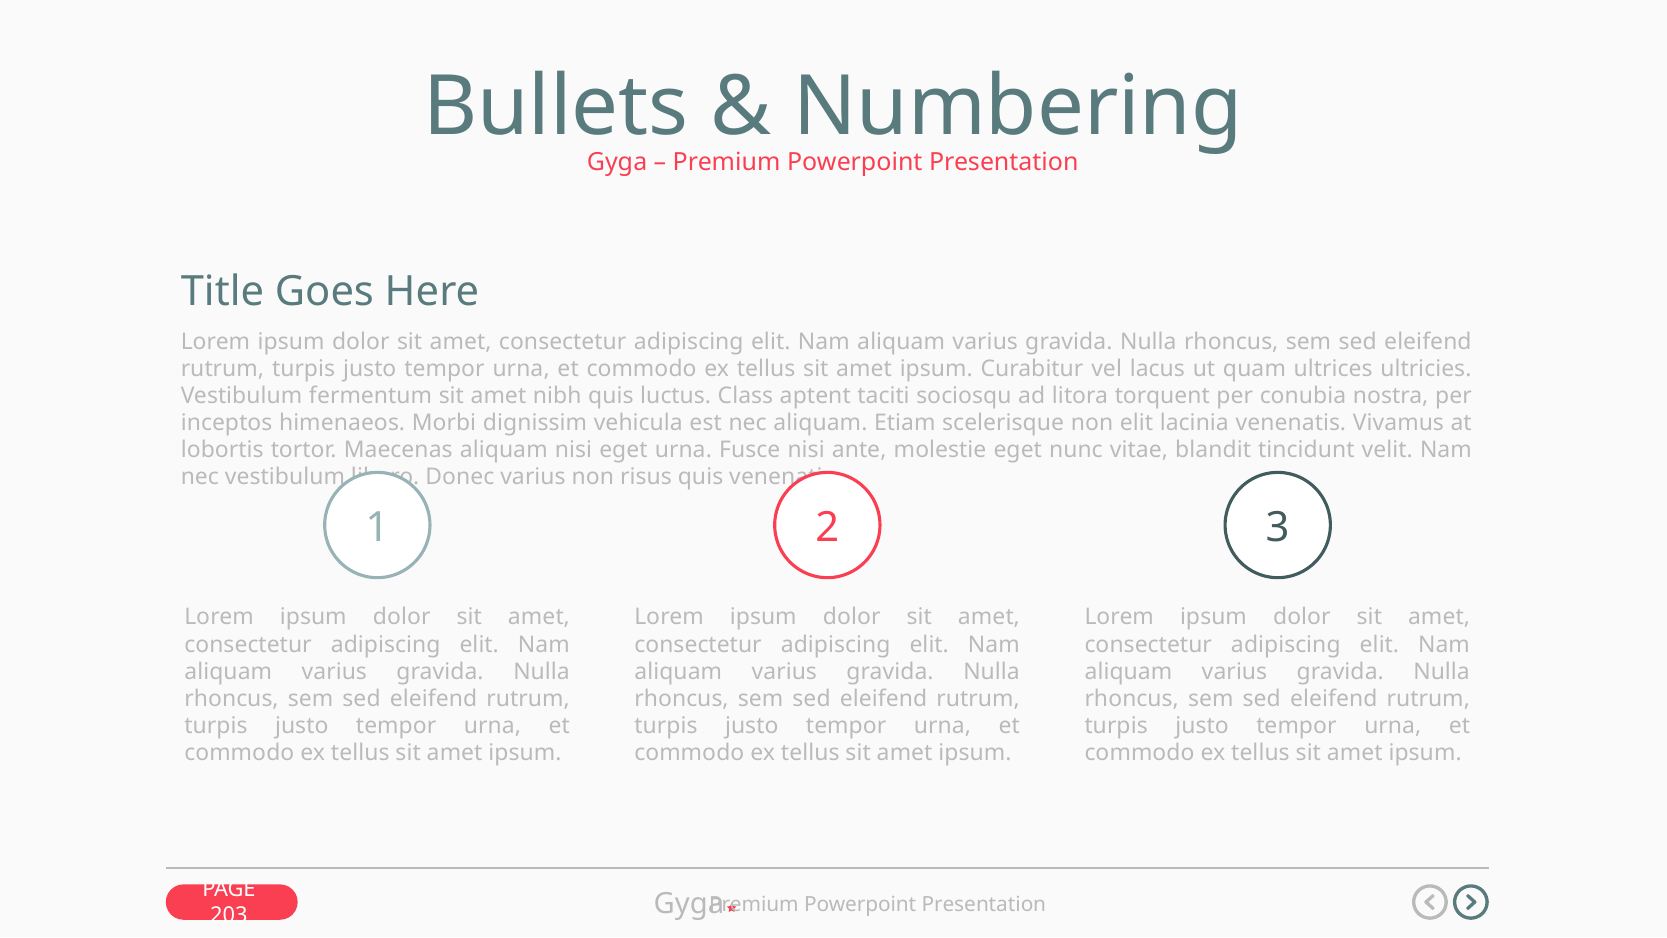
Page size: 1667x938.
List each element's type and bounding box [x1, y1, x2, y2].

text_box [165, 279, 1489, 578]
text_box [1066, 593, 1489, 775]
text_box [166, 593, 589, 775]
list [0, 43, 1667, 185]
text_box [616, 593, 1039, 775]
